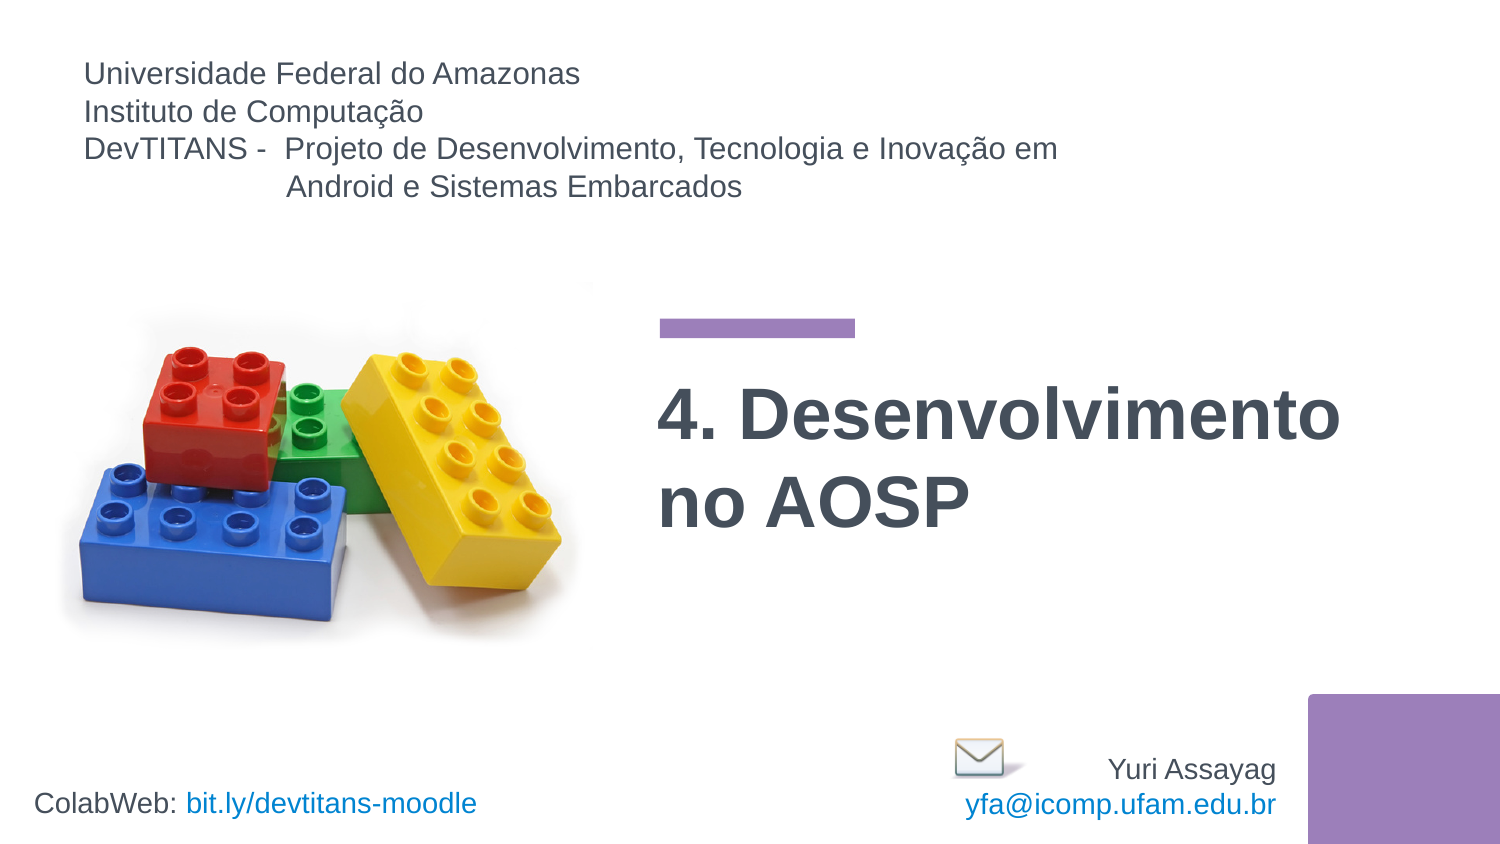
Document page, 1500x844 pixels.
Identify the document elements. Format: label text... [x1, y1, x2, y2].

picture [46, 282, 593, 651]
picture [1010, 795, 1028, 800]
title 4. Desenvolvimento no AOSP [642, 351, 1427, 677]
picture [934, 706, 1039, 800]
